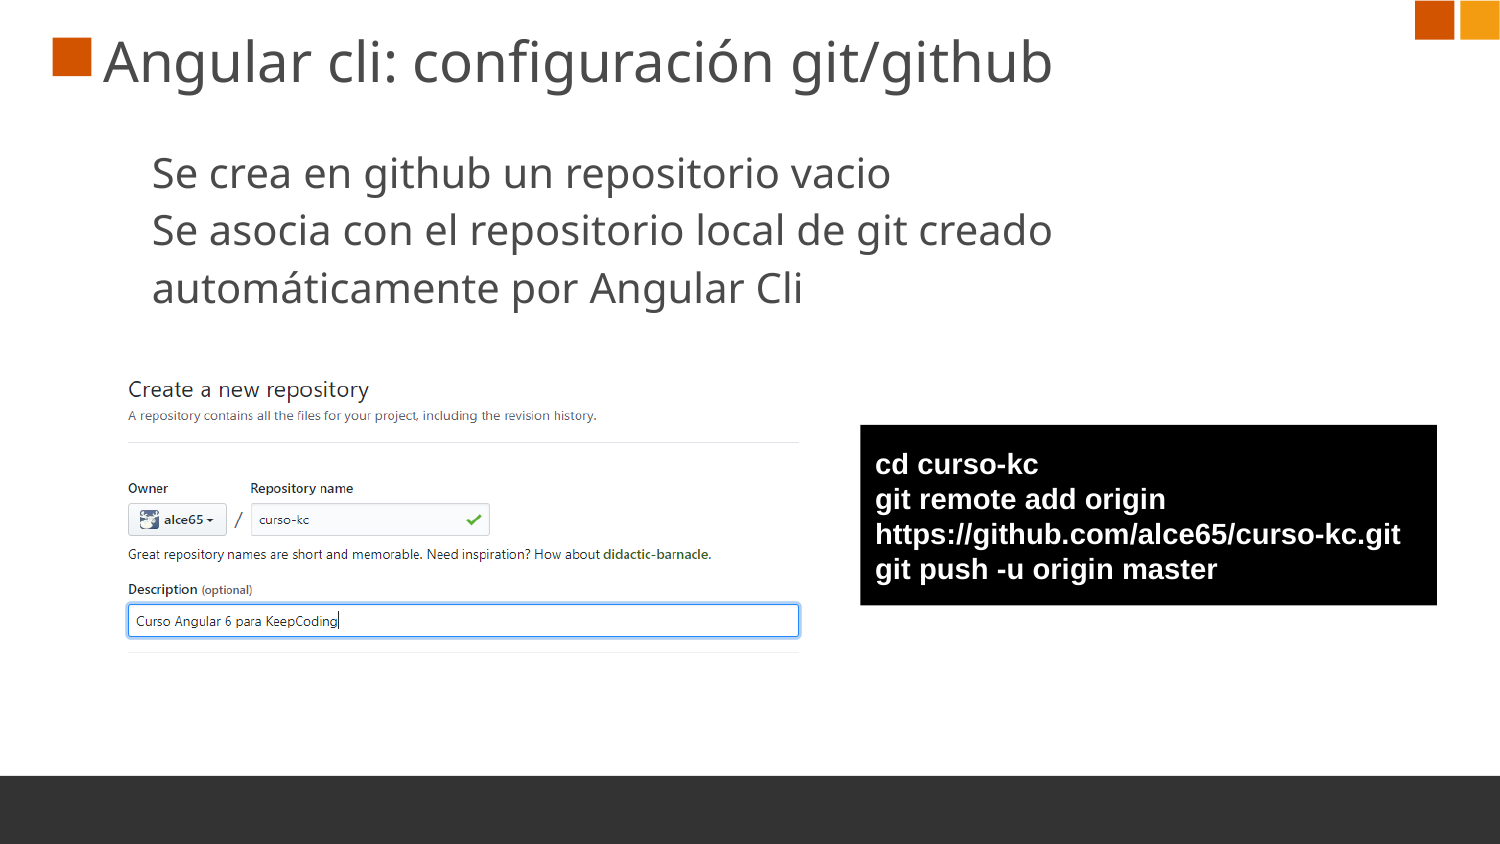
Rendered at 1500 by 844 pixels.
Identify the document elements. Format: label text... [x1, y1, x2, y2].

picture [40, 360, 861, 653]
text_box cd curso-kc git remote add origin https://github.com/alce65/curso-kc.git git push -u origin master [865, 424, 1437, 606]
list Se crea en github un repositorio vacio Se asocia con el repositorio local de git creado automáticamente por Angular Cli [143, 130, 1169, 312]
title Angular cli: configuración git/github [94, 17, 1381, 107]
